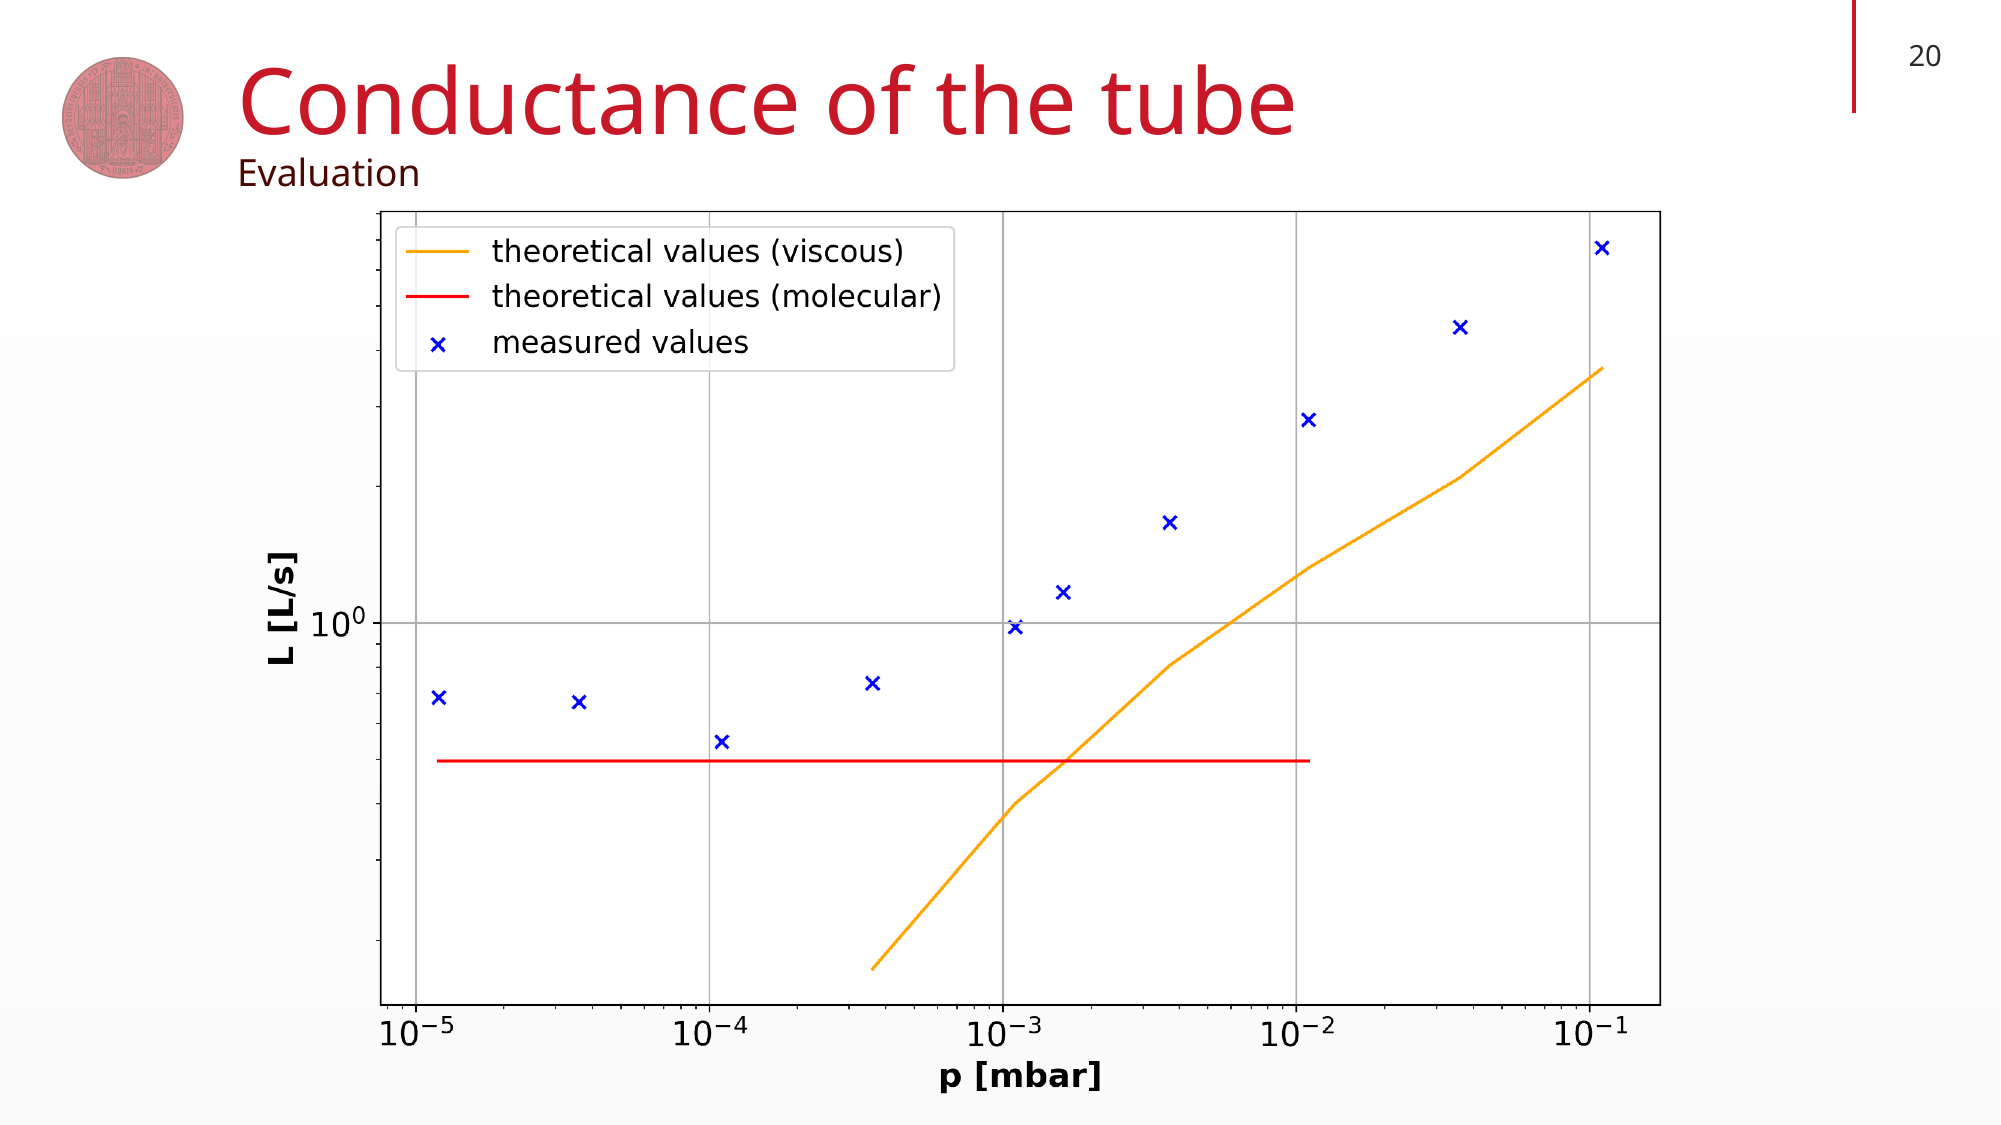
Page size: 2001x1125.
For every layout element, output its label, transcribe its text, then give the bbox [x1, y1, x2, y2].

picture [174, 85, 1825, 1125]
title Conductance of the tube [236, 55, 1737, 85]
